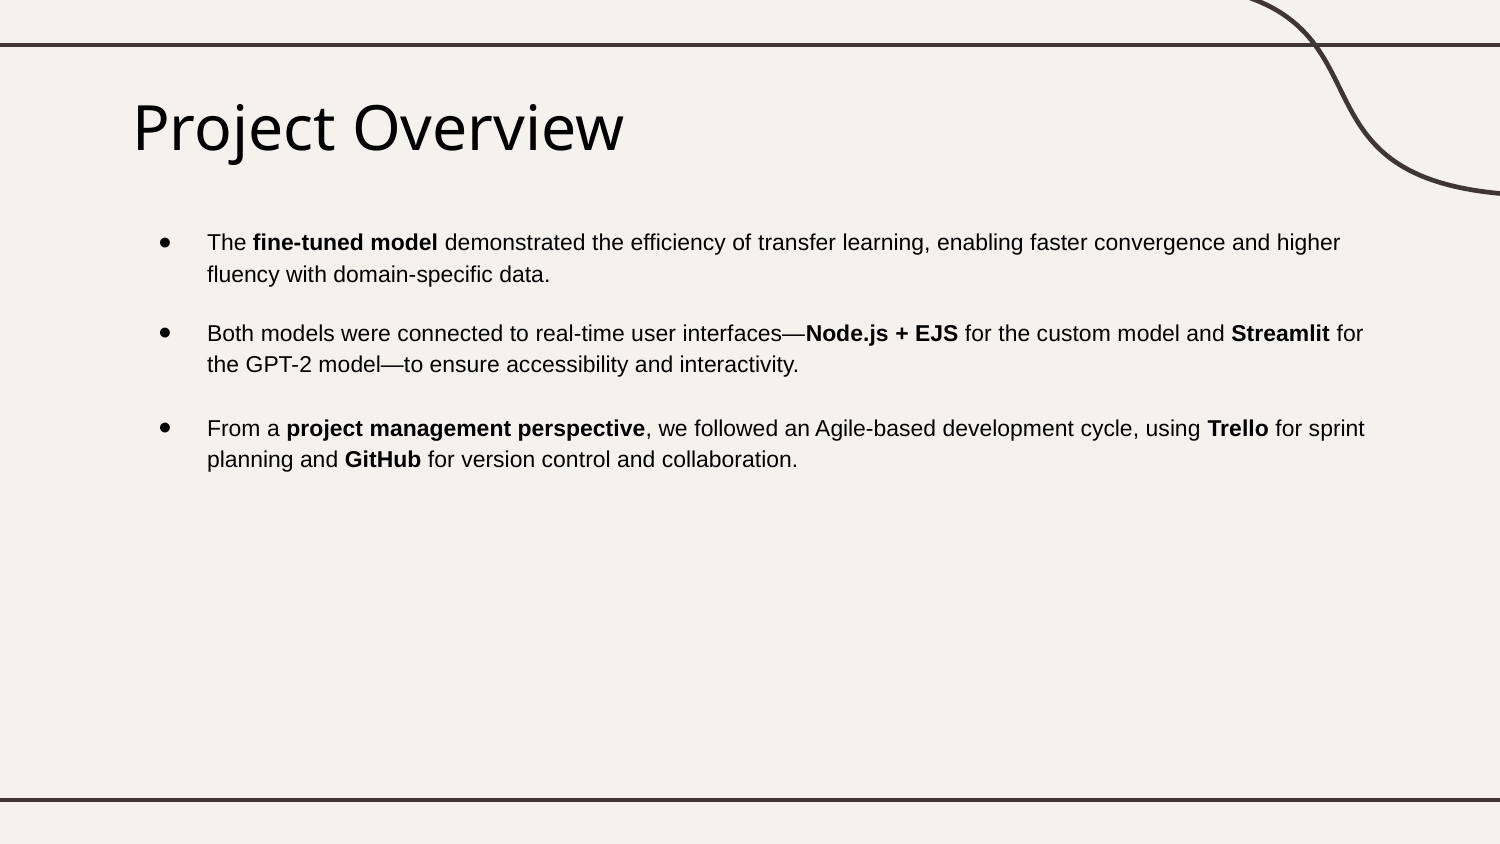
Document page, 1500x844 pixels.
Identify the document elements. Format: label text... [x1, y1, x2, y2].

list The fine-tuned model demonstrated the efficiency of transfer learning, enabling faster convergence and higher fluency with domain-specific data. Both models were connected to real-time user interfaces—Node.js + EJS for the custom model and Streamlit for the GPT-2 model—to ensure accessibility and interactivity. From a project management perspective, we followed an Agile-based development cycle, using Trello for sprint planning and GitHub for version control and collaboration. [116, 208, 1383, 750]
title Project Overview [116, 72, 890, 167]
